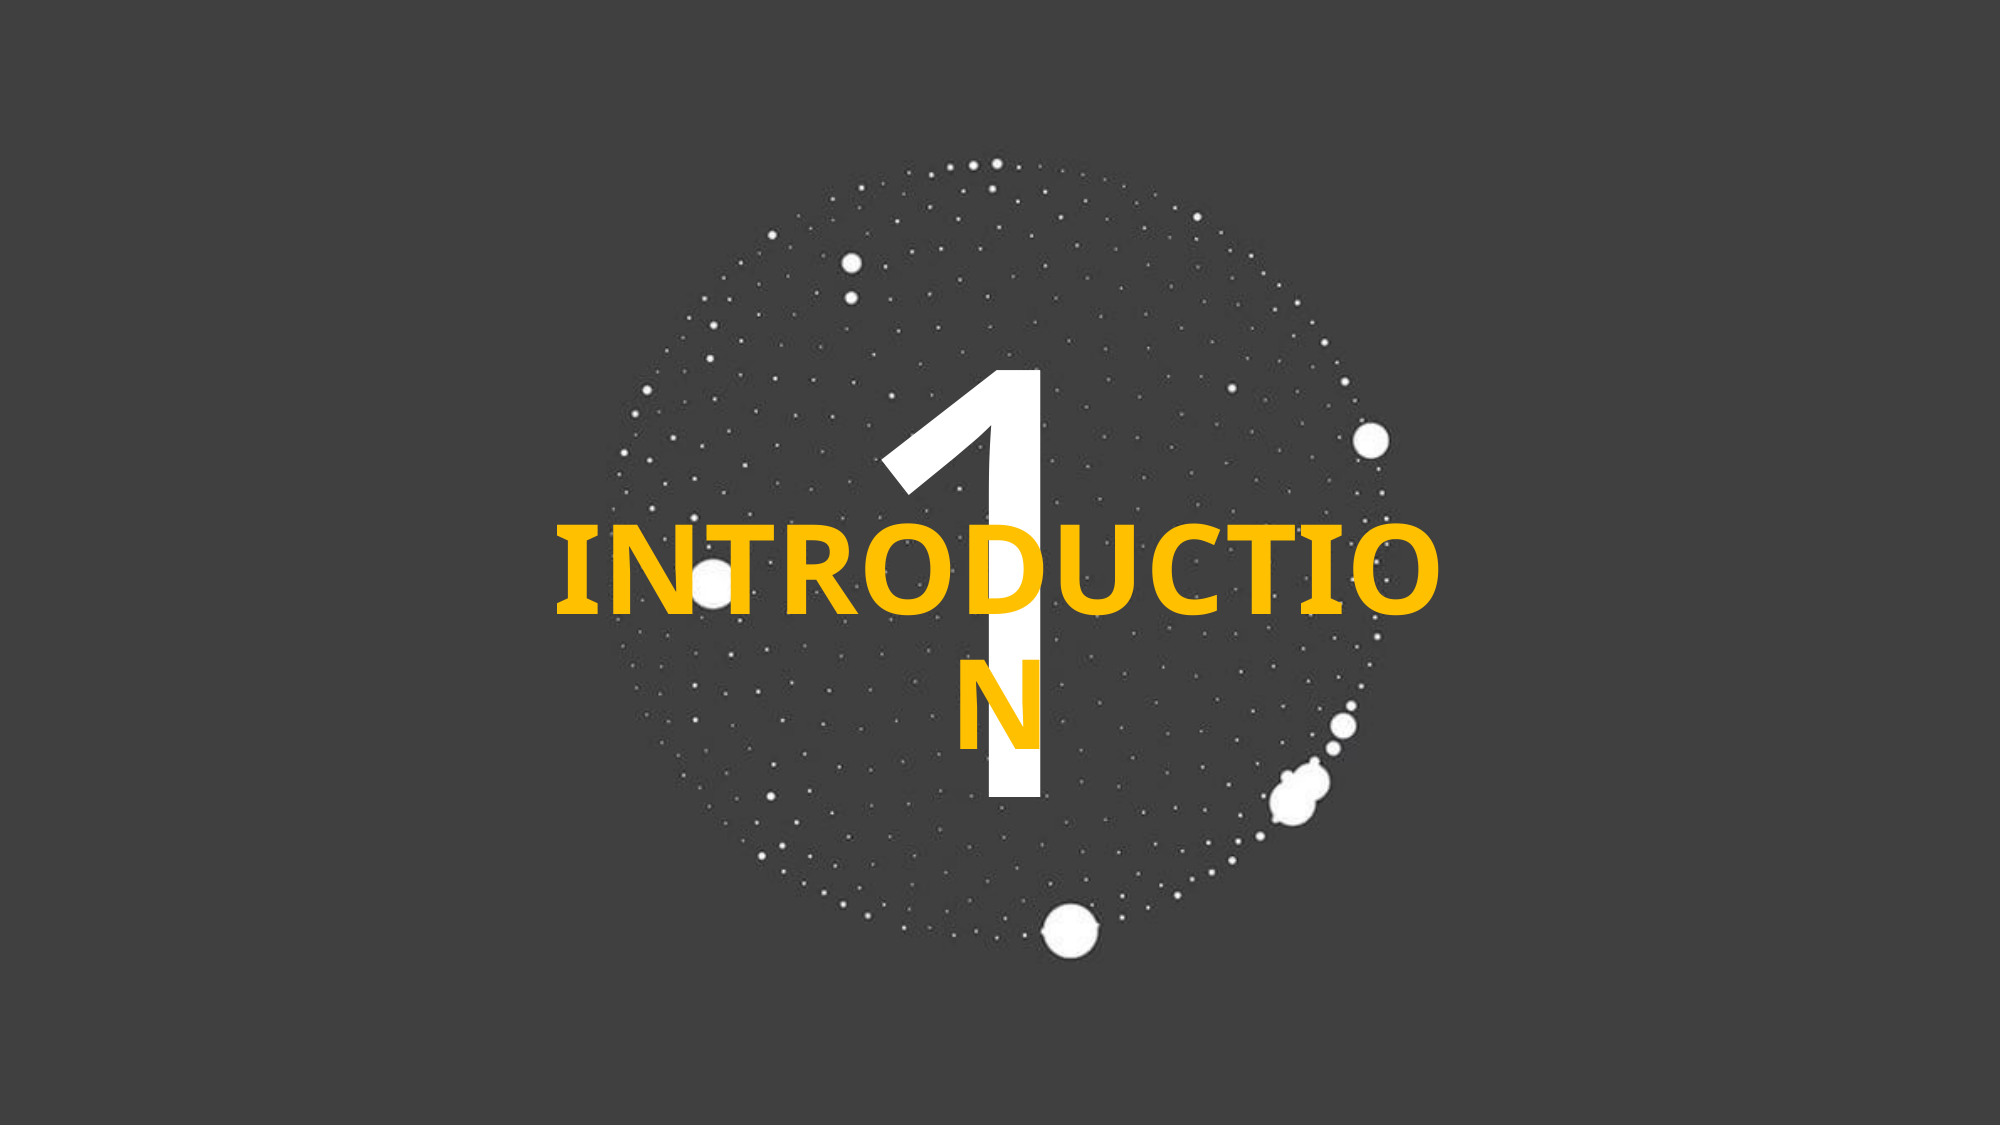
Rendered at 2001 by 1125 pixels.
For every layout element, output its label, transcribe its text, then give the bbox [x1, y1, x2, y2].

picture [526, 626, 1474, 1037]
picture [526, 88, 1474, 499]
text_box 1 [814, 626, 1186, 925]
list INTRODUCTION [526, 499, 1474, 626]
text_box 1 [814, 192, 1186, 499]
